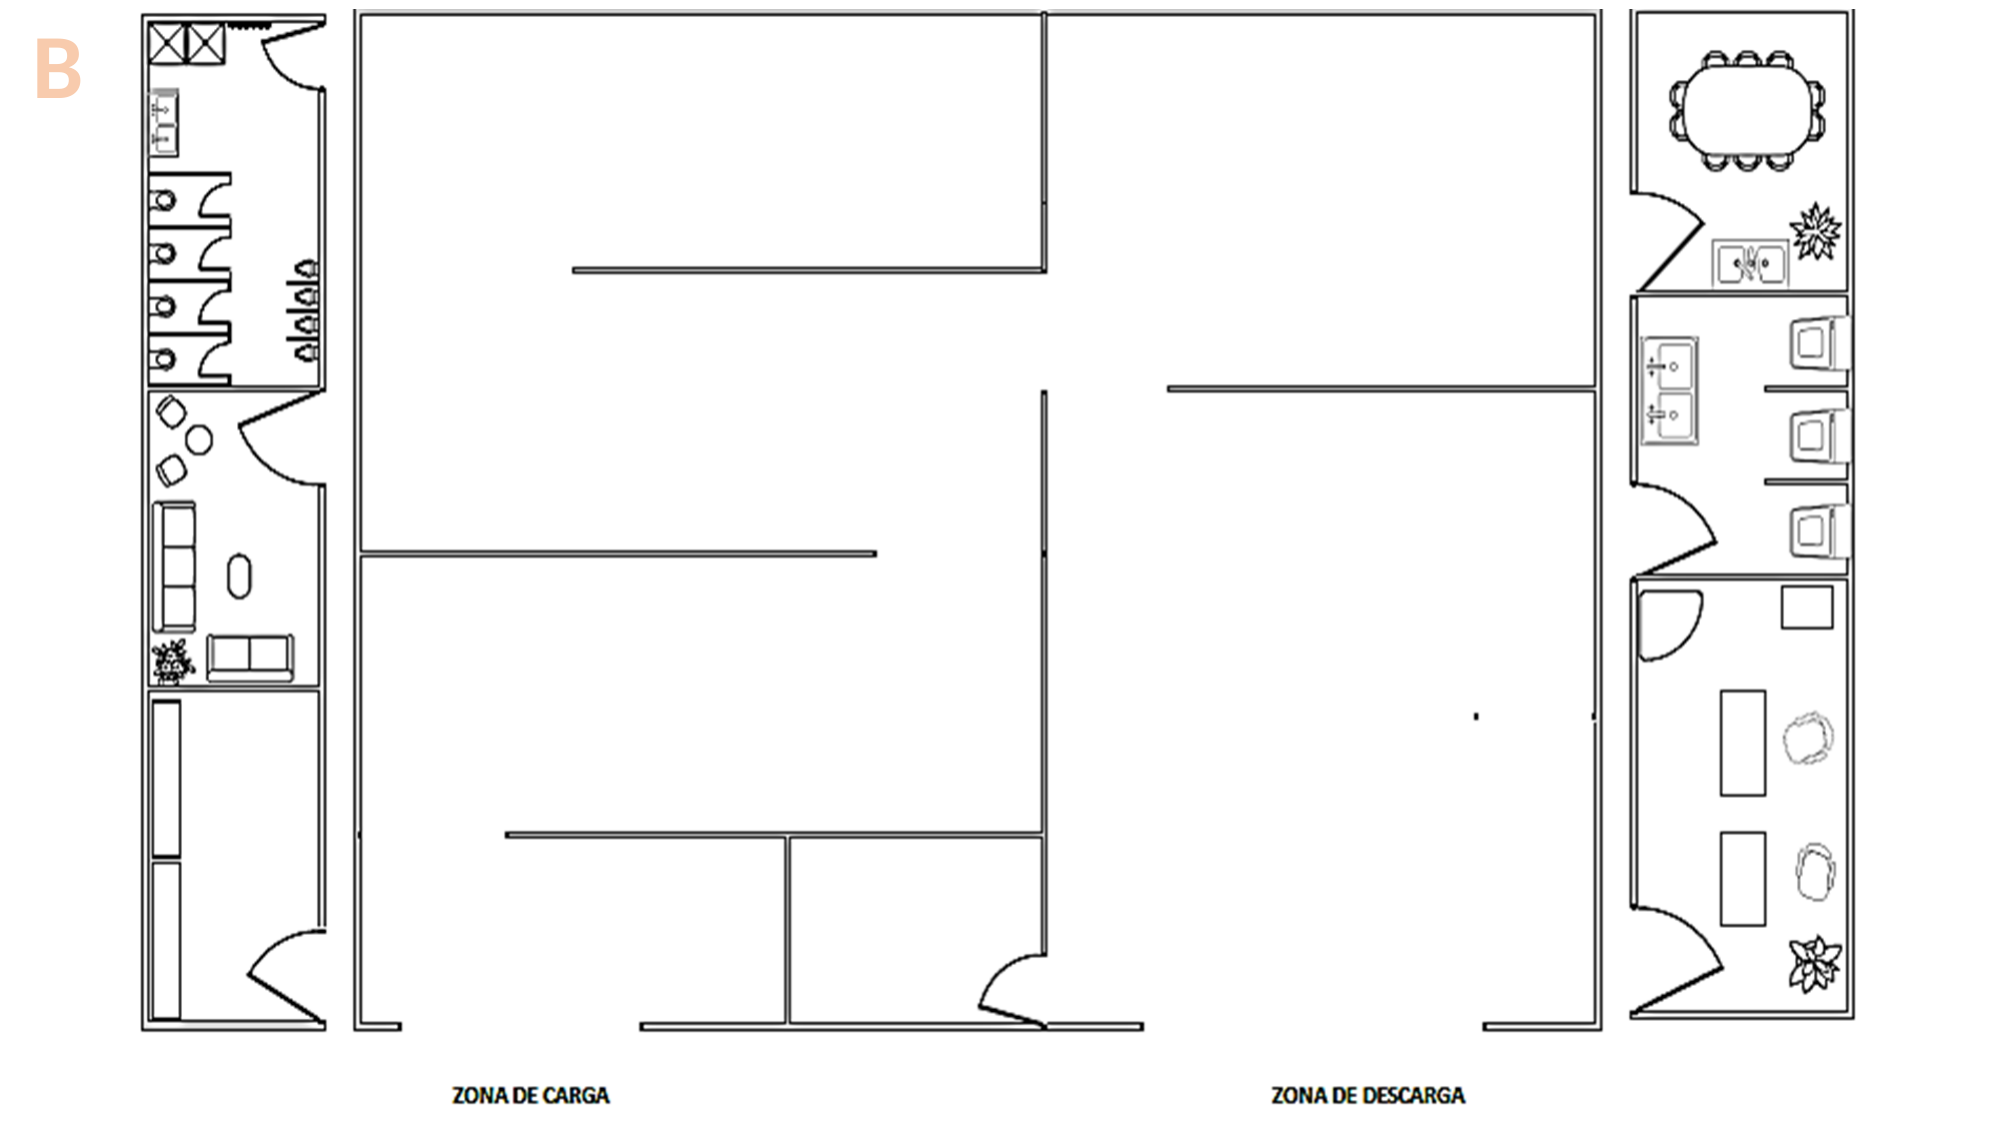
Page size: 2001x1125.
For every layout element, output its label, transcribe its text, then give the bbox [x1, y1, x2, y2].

text_box B [17, 0, 115, 125]
picture [137, 9, 1863, 1116]
